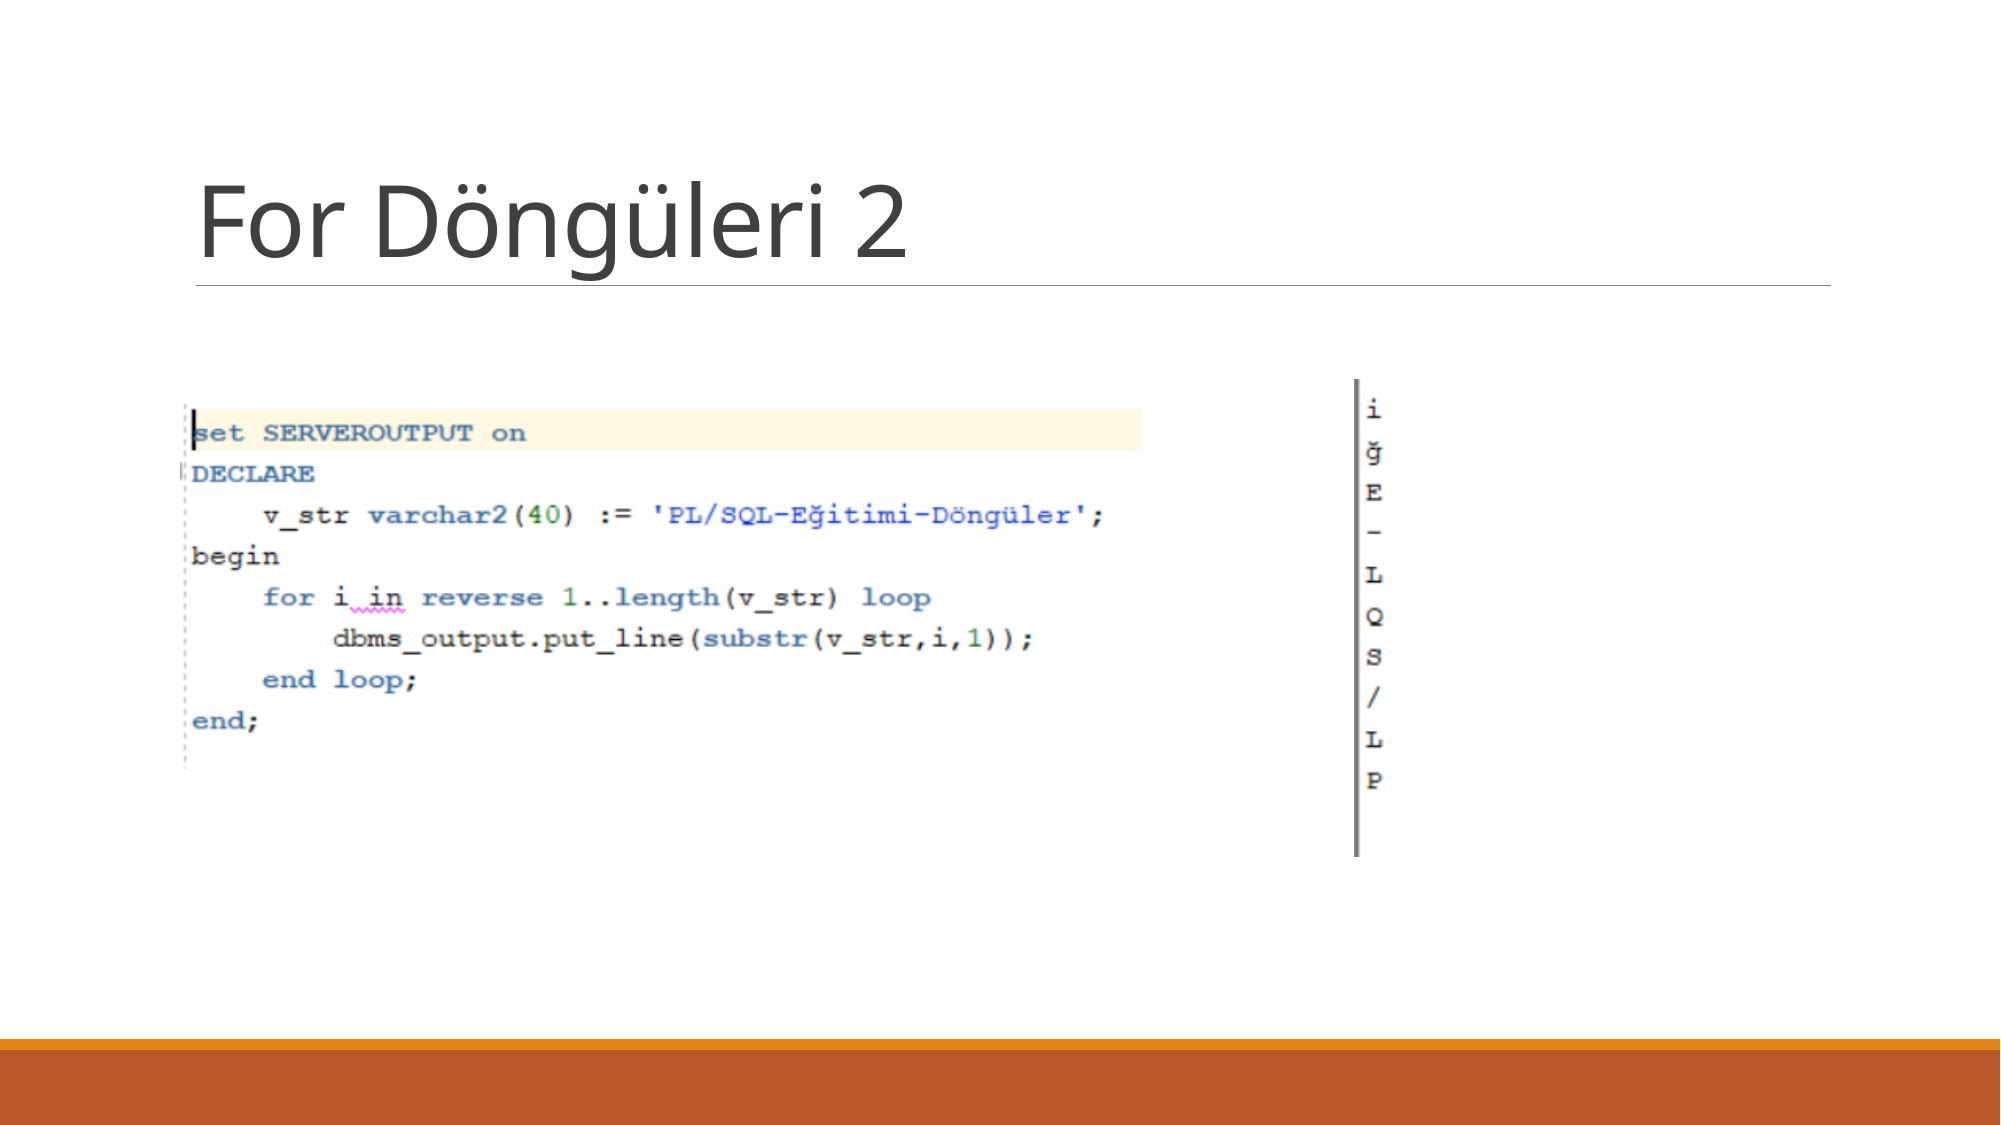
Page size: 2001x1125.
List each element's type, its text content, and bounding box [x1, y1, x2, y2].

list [179, 403, 1142, 769]
title For Döngüleri 2 [180, 47, 1830, 285]
picture [1354, 379, 1528, 857]
